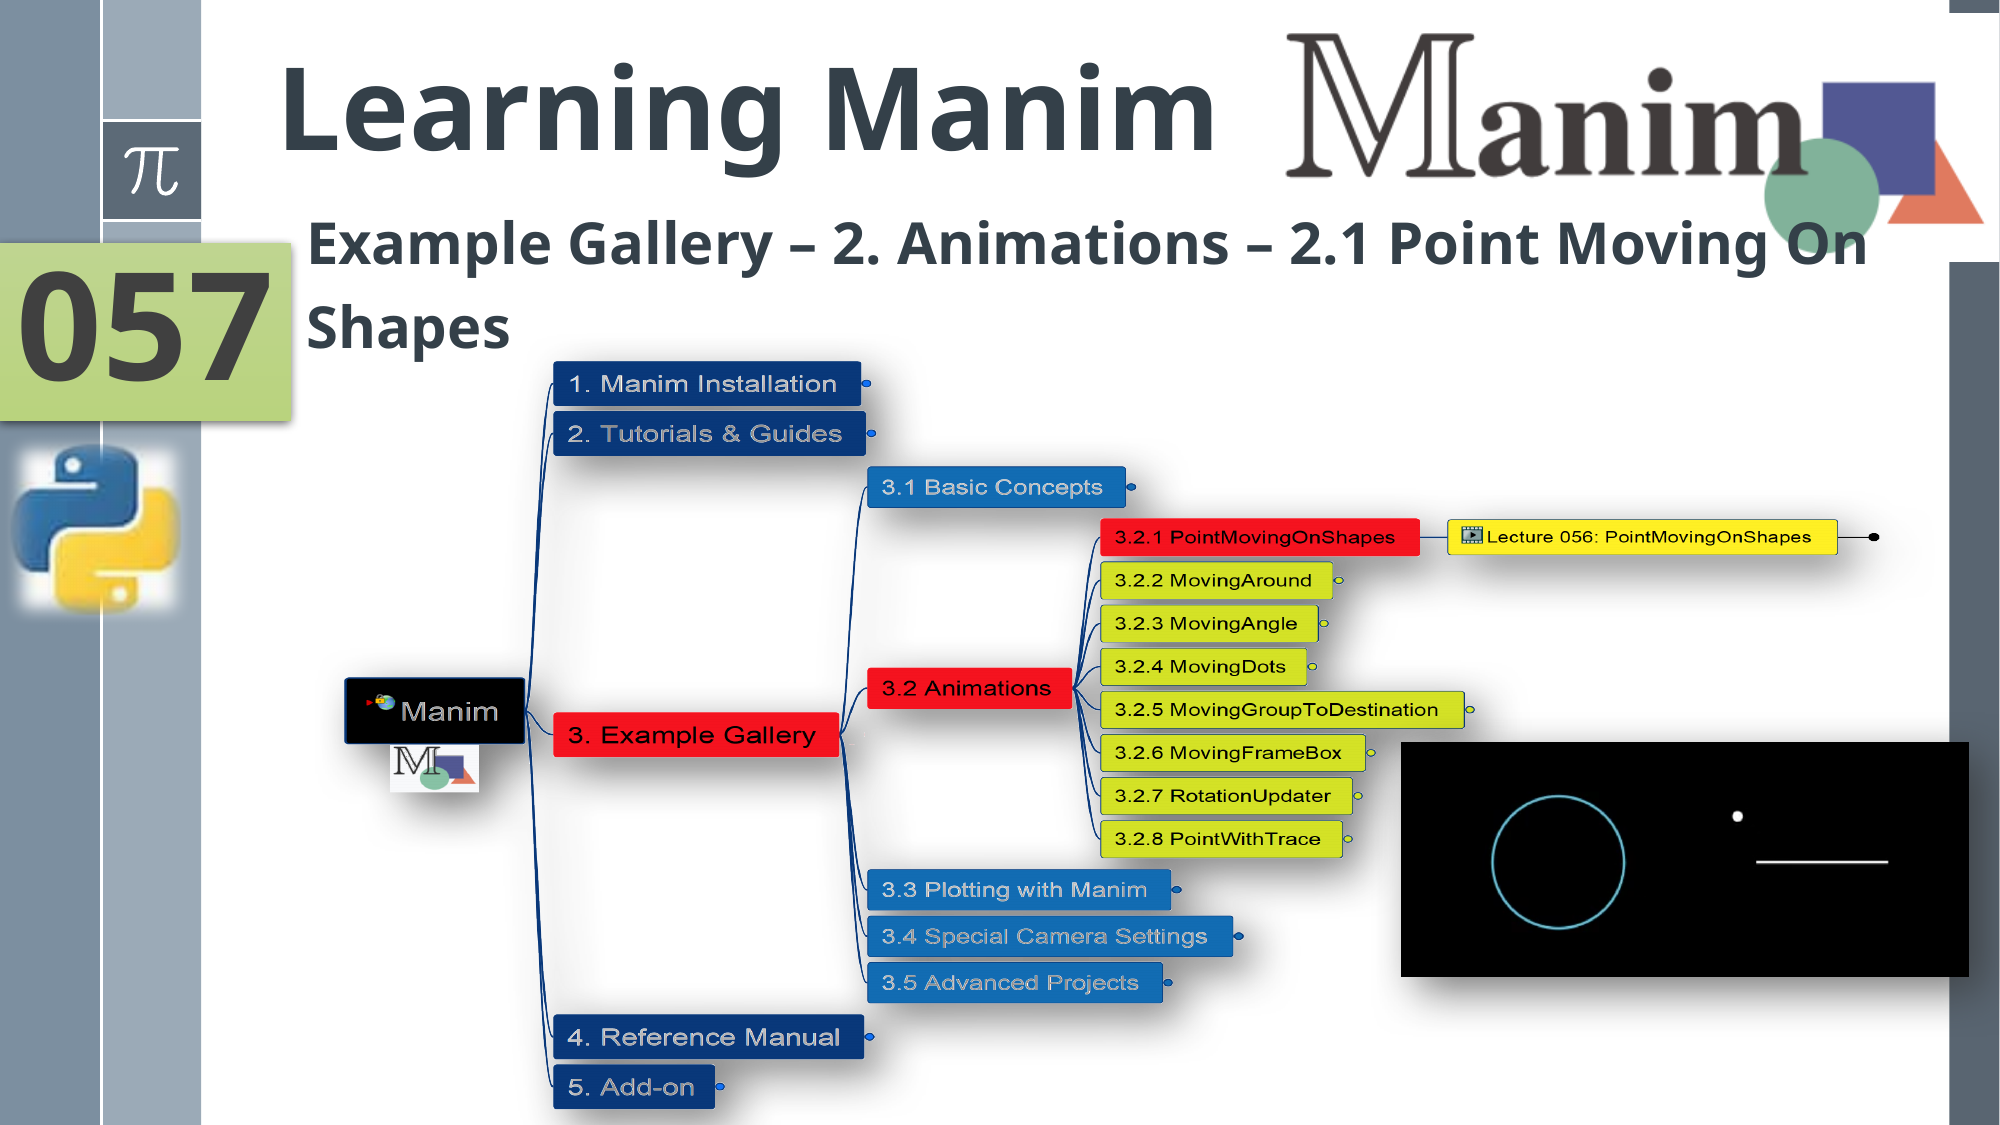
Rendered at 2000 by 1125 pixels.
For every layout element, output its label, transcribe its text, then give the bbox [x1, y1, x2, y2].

text_box 057 [0, 243, 291, 421]
title Learning Manim [261, 42, 1274, 185]
text_box Example Gallery – 2. Animations – 2.1 Point Moving On Shapes [290, 184, 1896, 369]
picture [1274, 13, 2000, 262]
picture [338, 359, 1969, 1112]
picture [3, 432, 193, 627]
